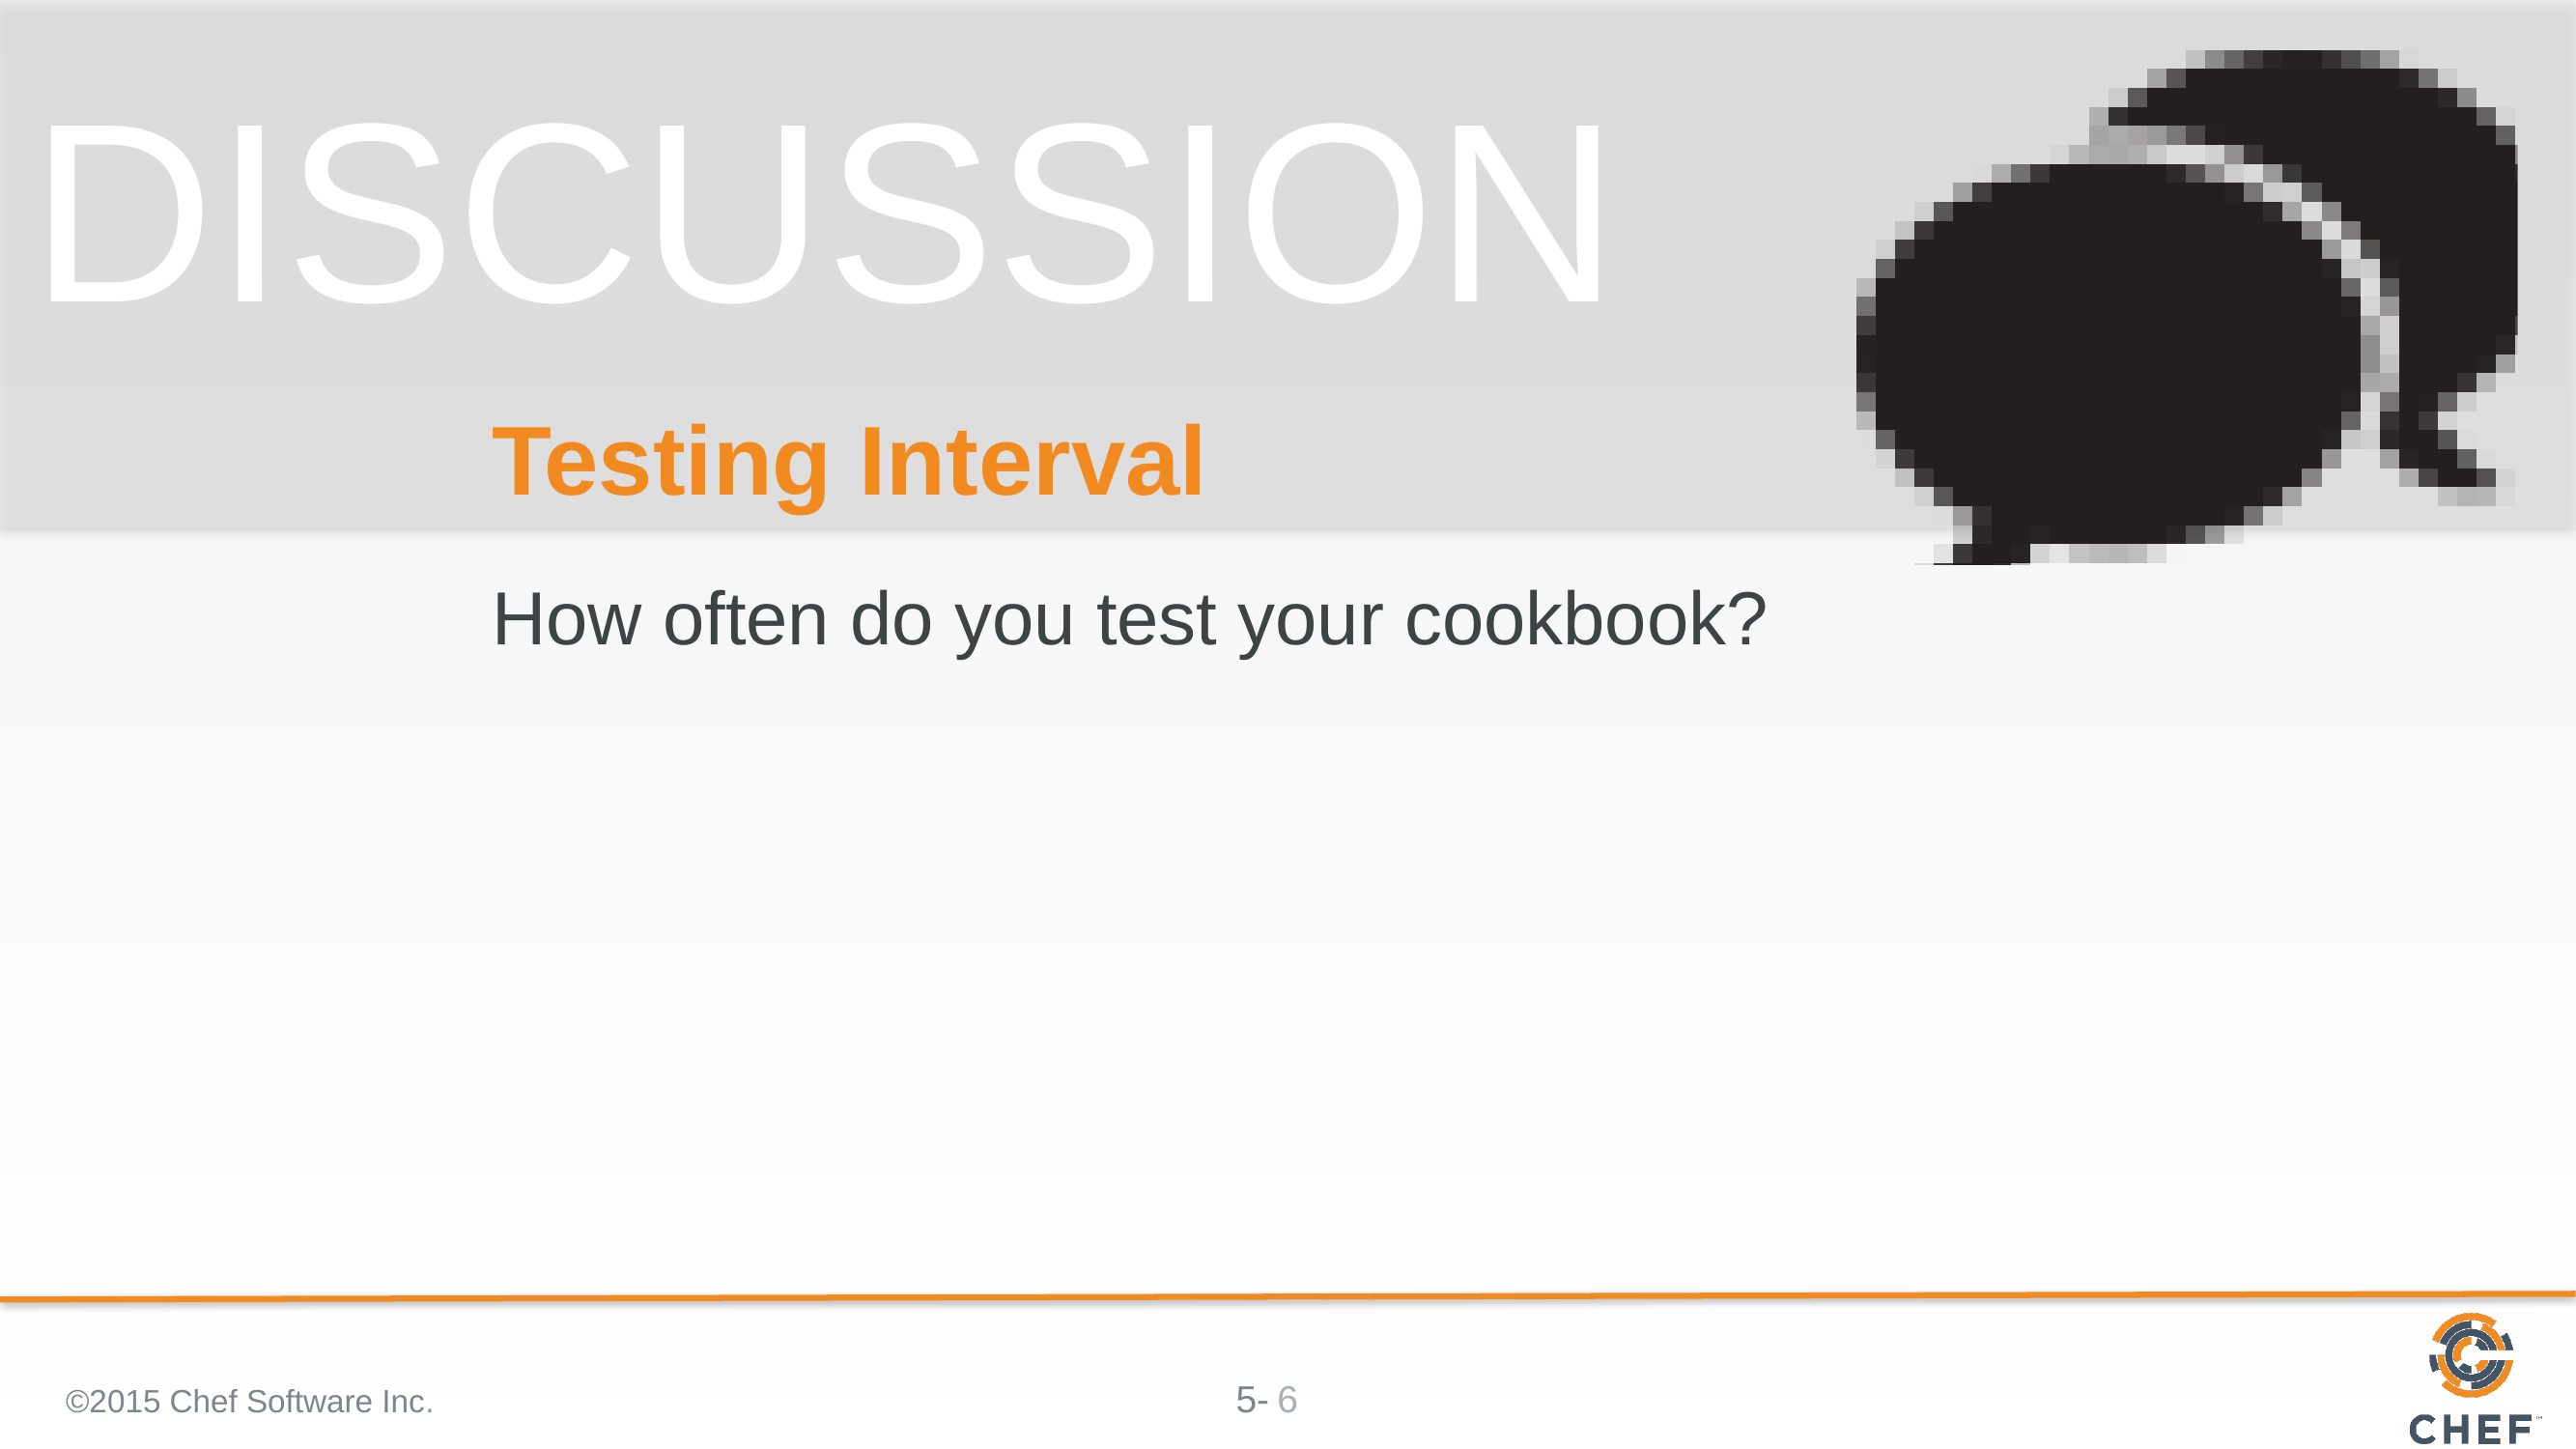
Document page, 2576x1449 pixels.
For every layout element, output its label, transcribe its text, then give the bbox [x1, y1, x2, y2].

title Testing Interval [477, 395, 2217, 531]
footer ©2015 Chef Software Inc. [51, 1359, 952, 1440]
picture [2399, 1297, 2550, 1449]
subtitle How often do you test your cookbook? [477, 554, 2217, 959]
slide_number 6 [998, 1359, 1578, 1437]
